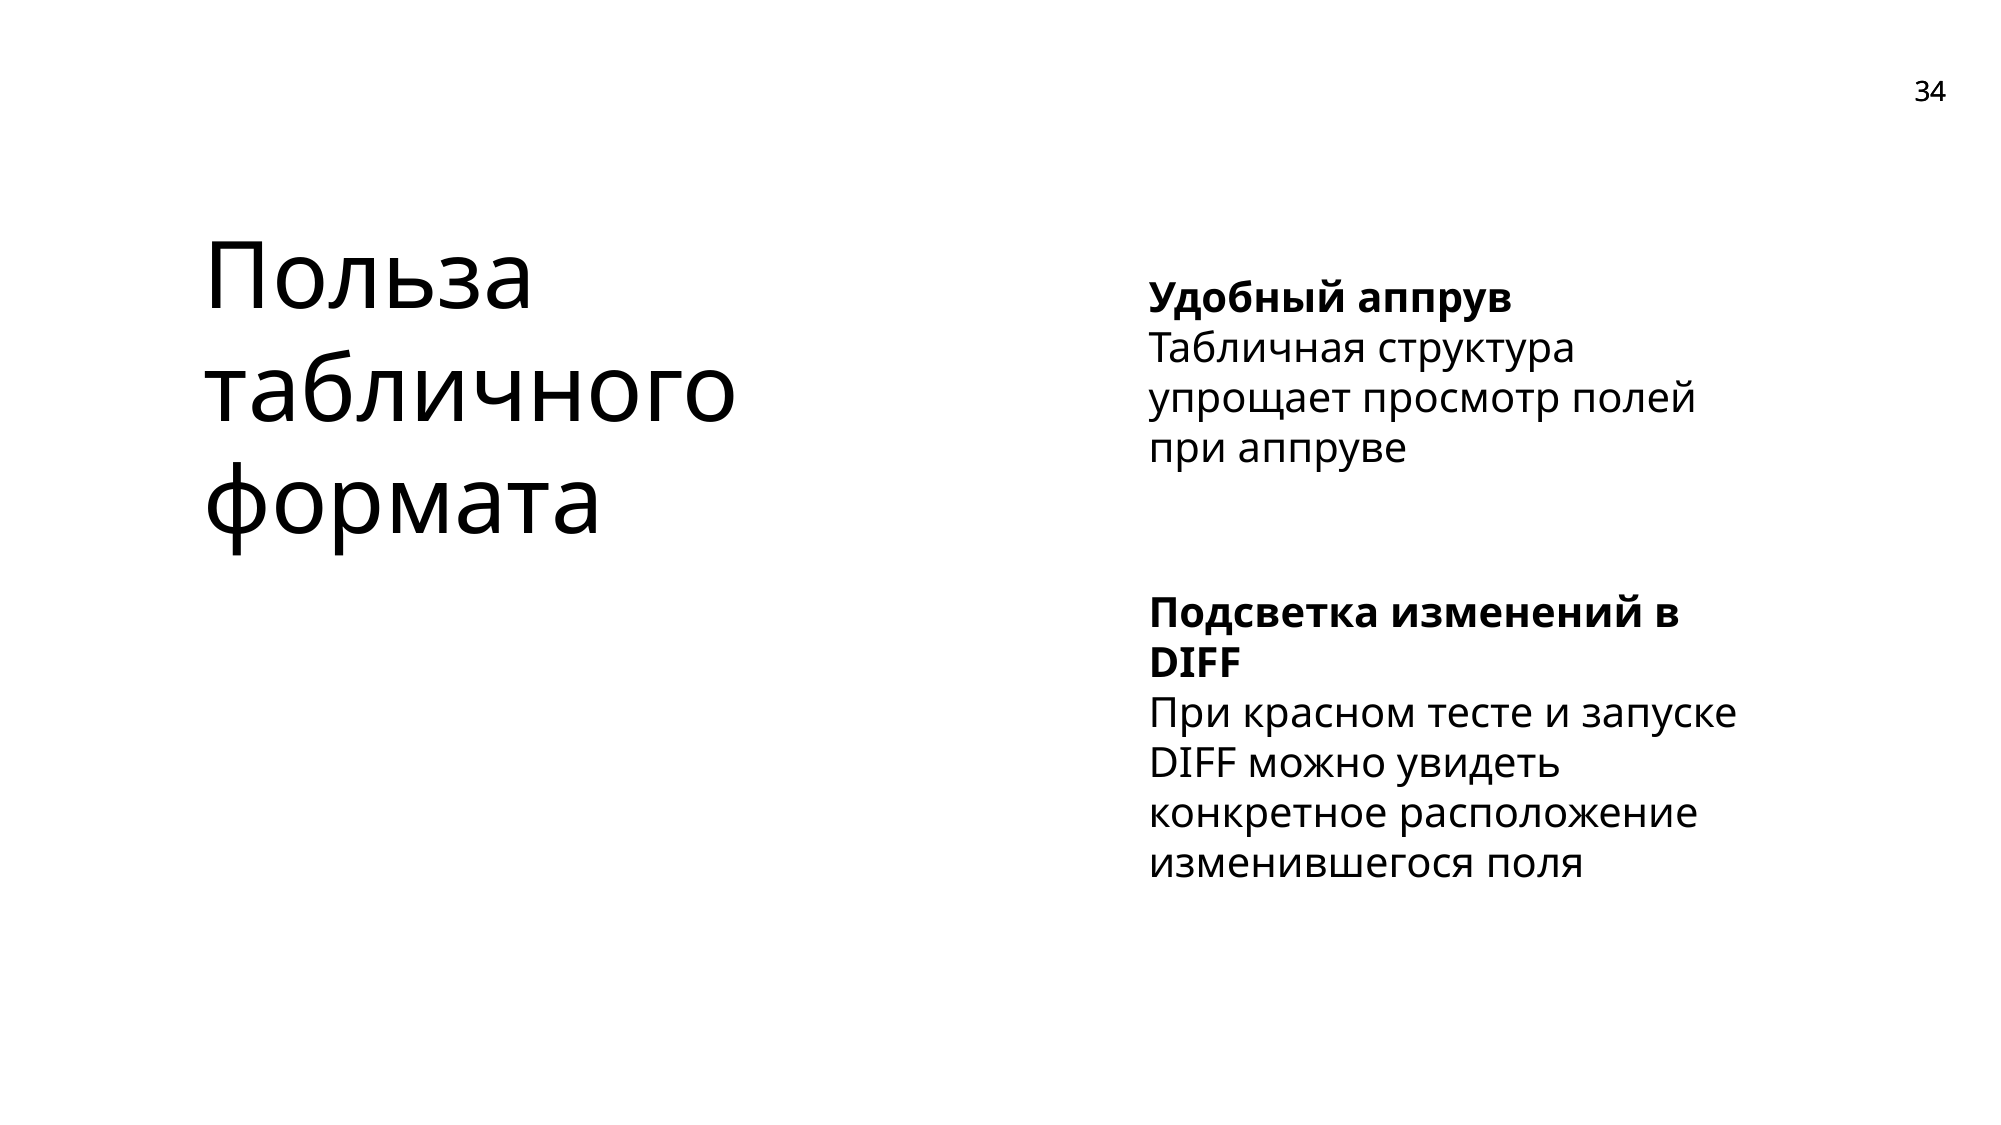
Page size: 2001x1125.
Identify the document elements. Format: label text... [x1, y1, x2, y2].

text_box Удобный аппрув Табличная структура упрощает просмотр полей при аппруве [1133, 263, 1788, 523]
list Польза табличного формата [188, 208, 843, 563]
text_box Подсветка изменений в DIFF При красном тесте и запуске DIFF можно увидеть конкретное расположение изменившегося поля [1133, 578, 1788, 838]
